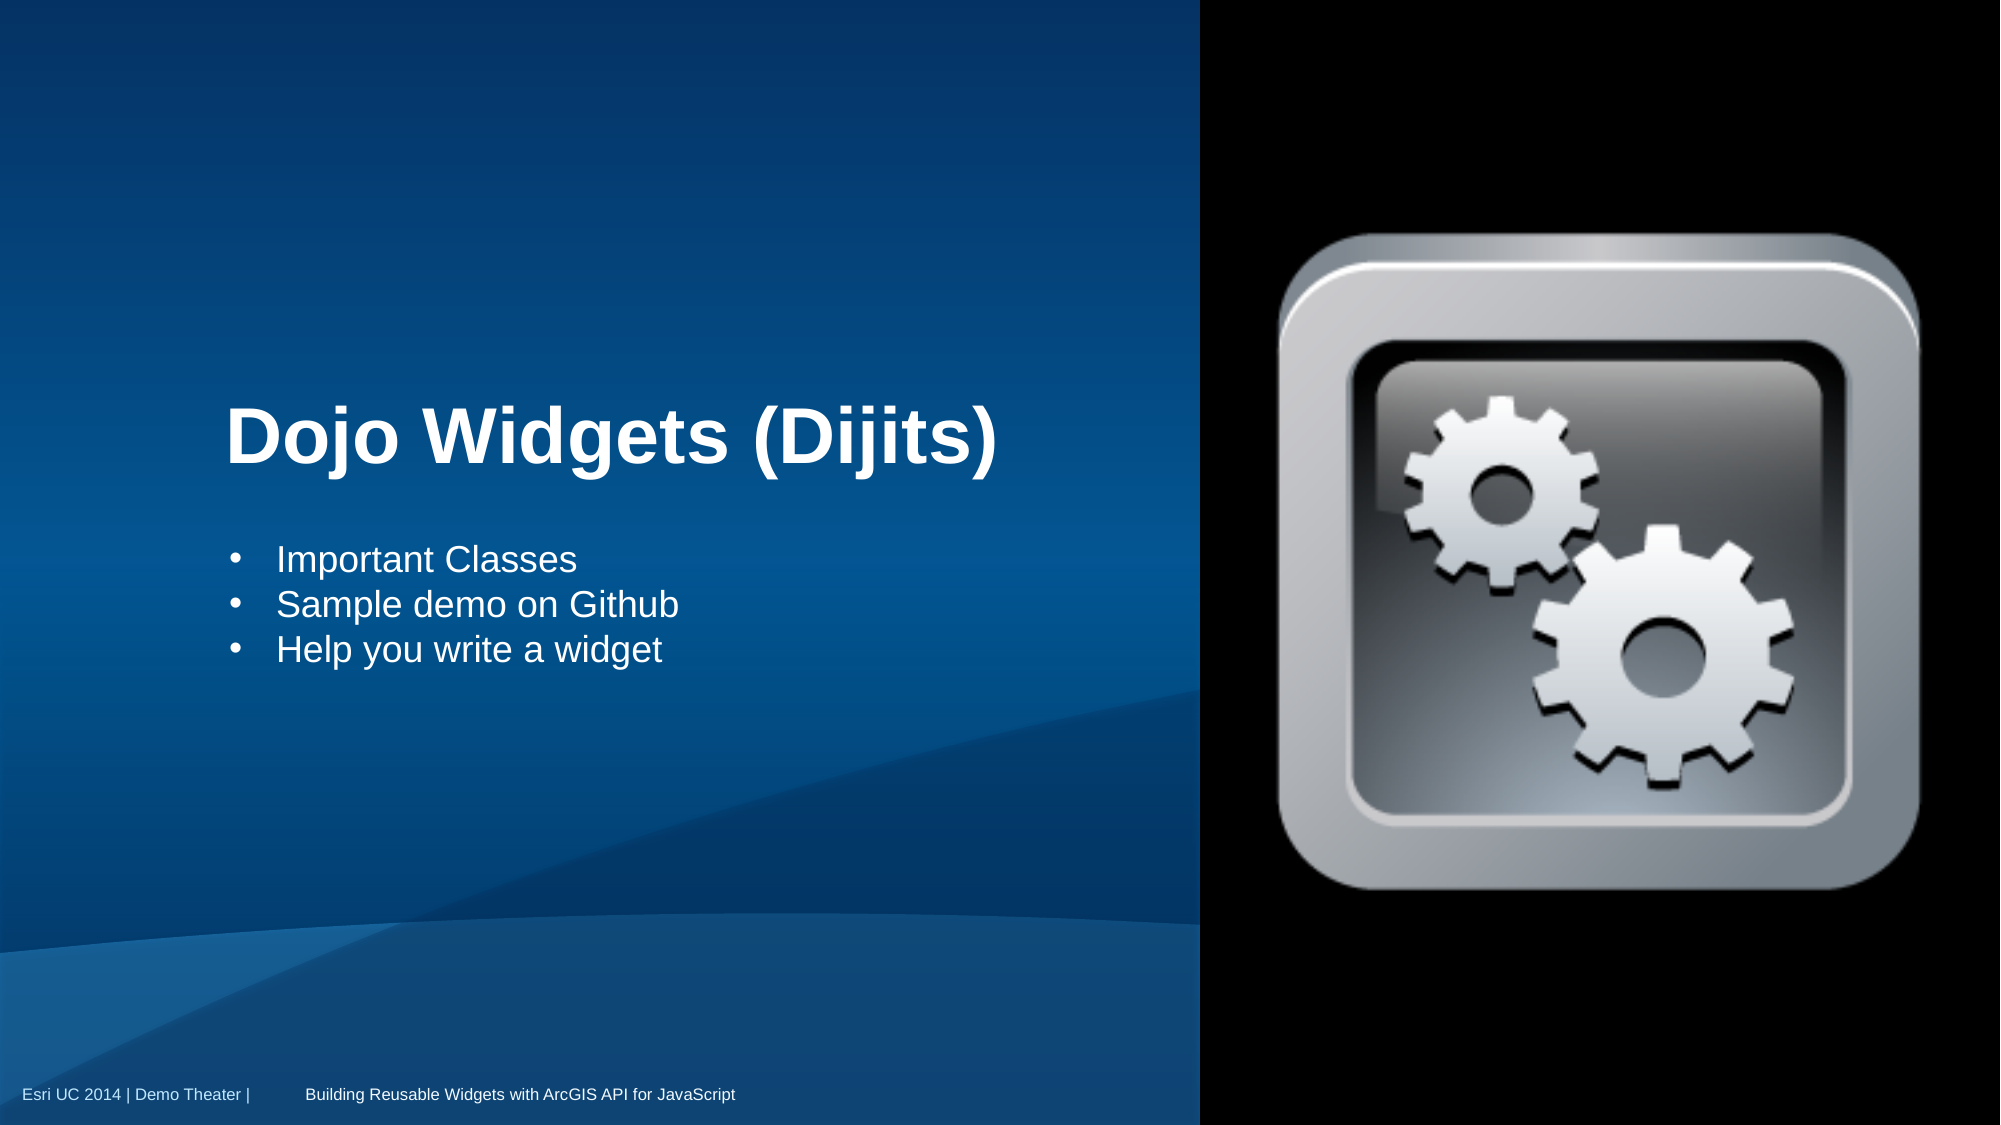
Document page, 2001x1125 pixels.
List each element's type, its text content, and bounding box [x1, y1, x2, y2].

picture [1199, 0, 2000, 1125]
footer Building Reusable Widgets with ArcGIS API for JavaScript [290, 1064, 966, 1124]
title Dojo Widgets (Dijits) [225, 383, 1050, 479]
text_box Important Classes Sample demo on Github Help you write a widget [229, 535, 986, 828]
